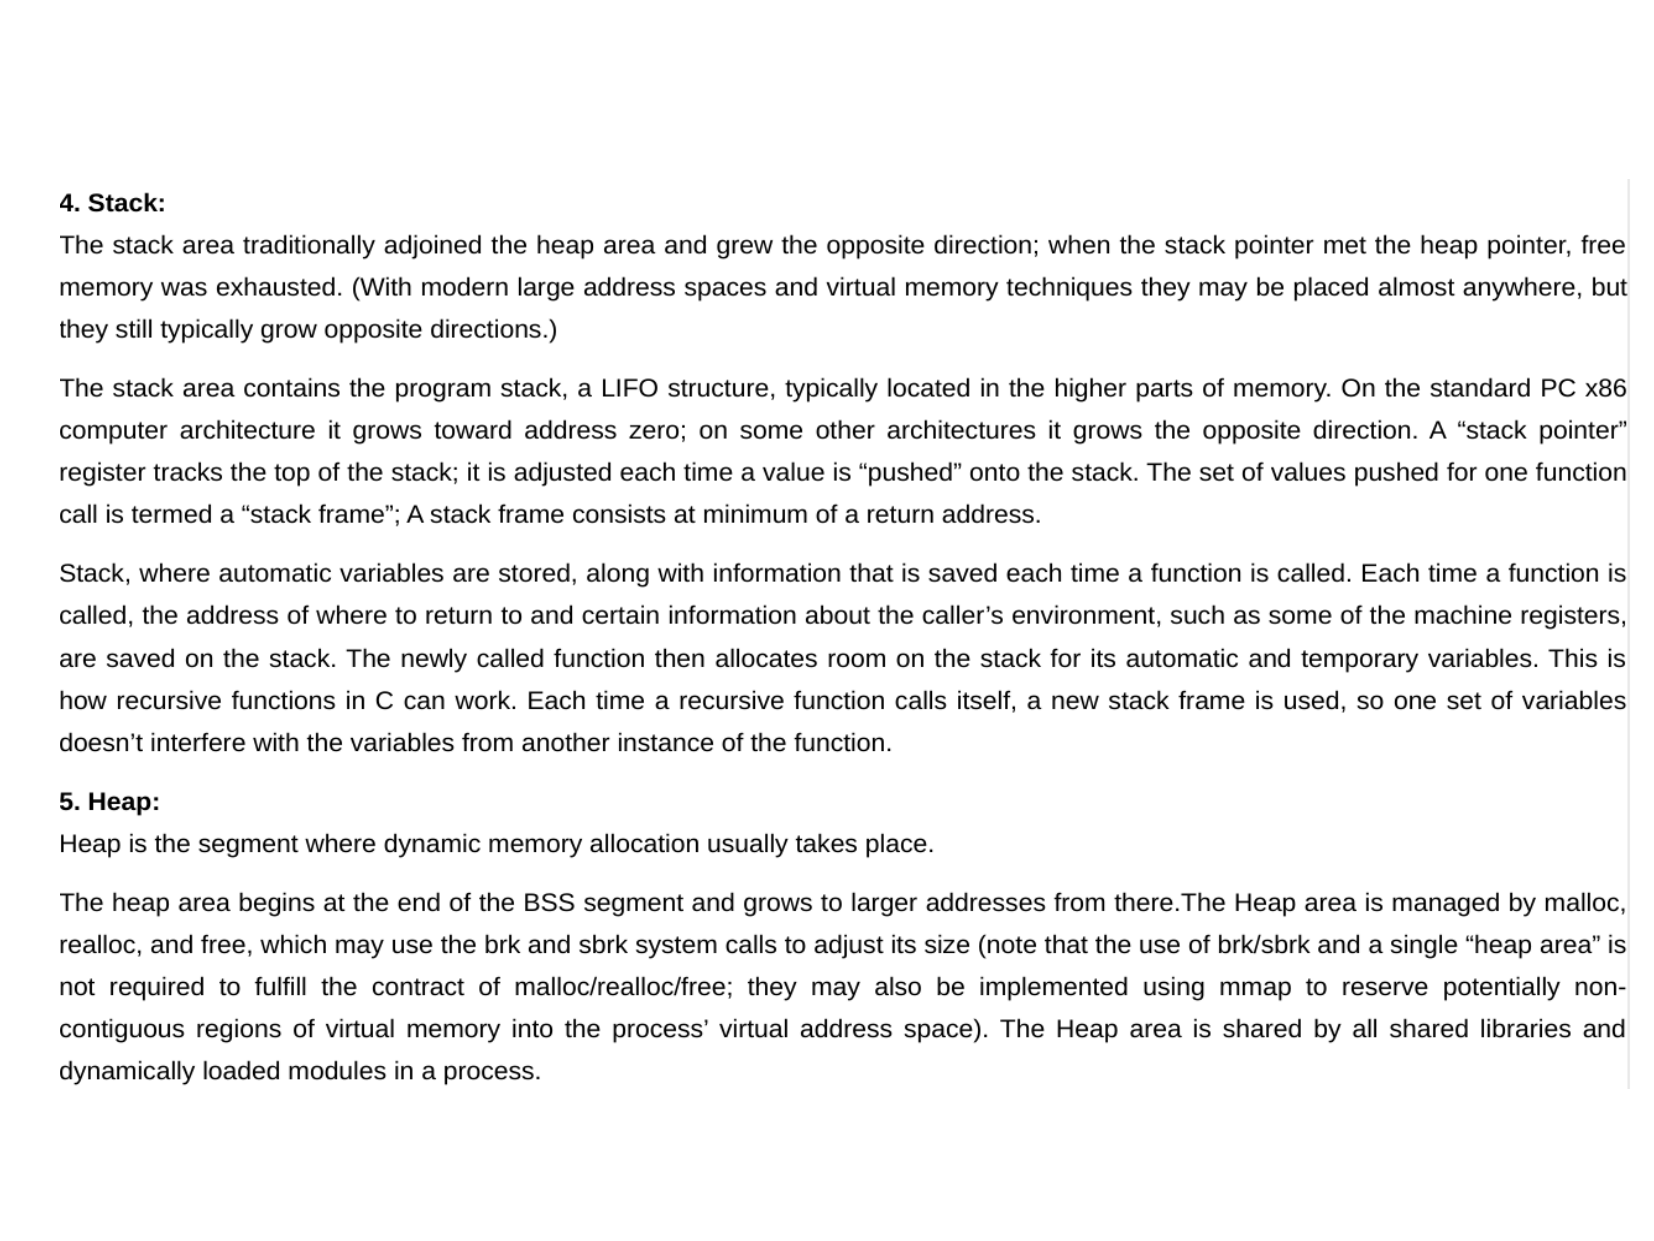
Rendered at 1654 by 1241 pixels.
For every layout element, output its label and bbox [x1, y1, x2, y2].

picture [59, 179, 1636, 1089]
